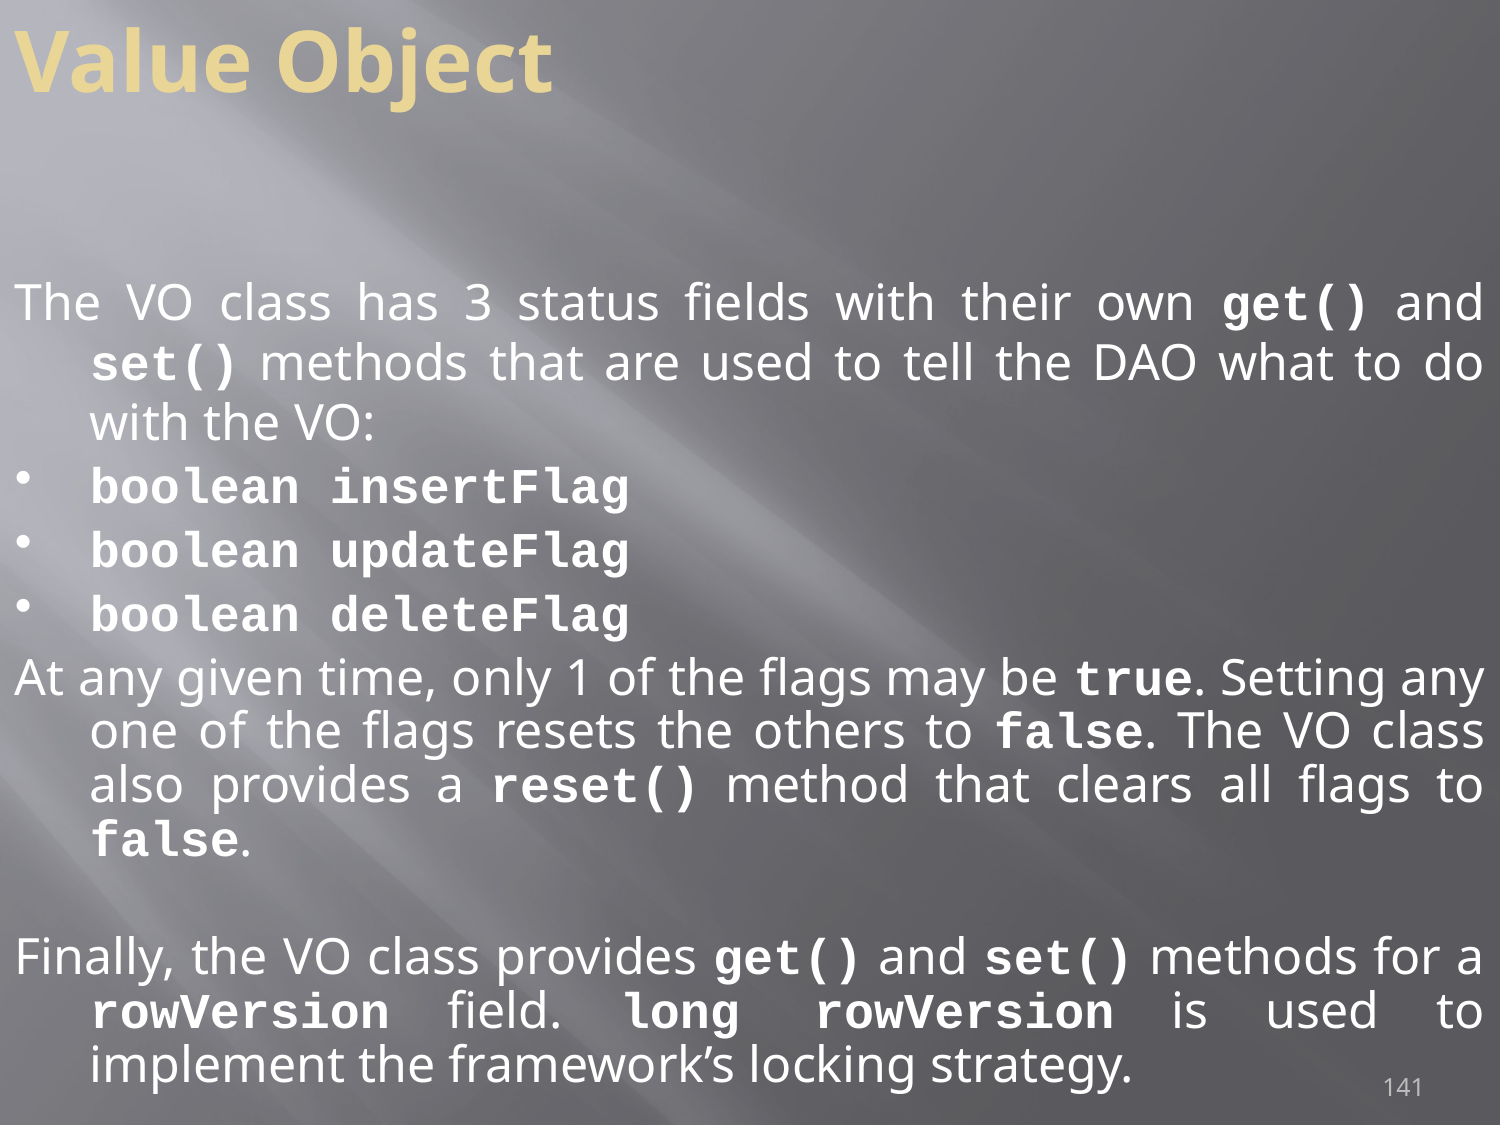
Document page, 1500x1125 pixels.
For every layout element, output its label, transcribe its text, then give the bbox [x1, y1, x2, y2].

text_box The VO class has 3 status fields with their own get() and set() methods that are used to tell the DAO what to do with the VO: boolean insertFlag boolean updateFlag boolean deleteFlag At any given time, only 1 of the flags may be true. Setting any one of the flags resets the others to false. The VO class also provides a reset() method that clears all flags to false. Finally, the VO class provides get() and set() methods for a rowVersion field. long rowVersion is used to implement the framework’s locking strategy. [0, 262, 1500, 1101]
slide_number 141 [1299, 1052, 1425, 1113]
text_box Value Object [0, 0, 1388, 118]
